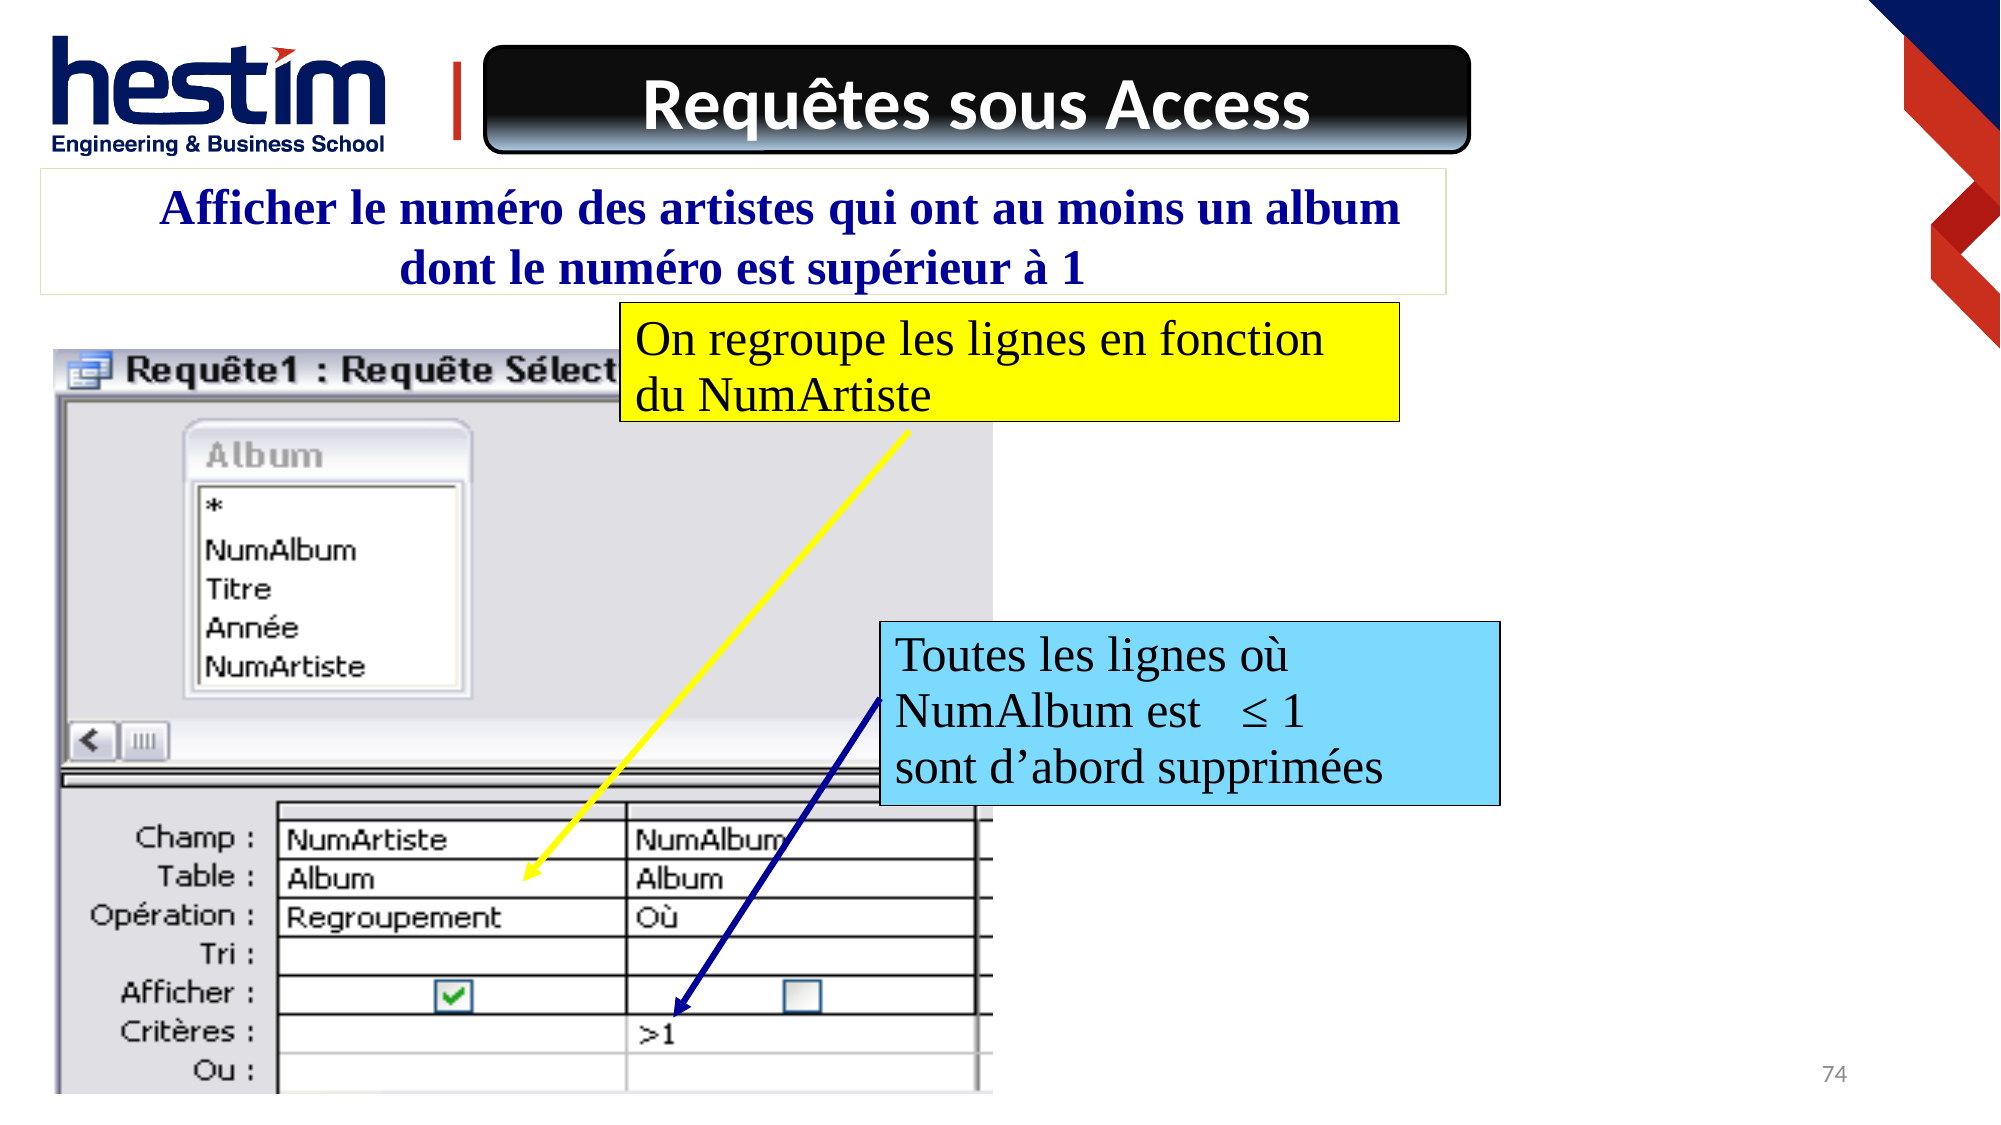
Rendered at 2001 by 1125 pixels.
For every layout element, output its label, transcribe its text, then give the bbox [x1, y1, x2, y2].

text_box On regroupe les lignes en fonction du NumArtiste [619, 302, 1400, 422]
text_box [452, 61, 462, 141]
text_box Afficher le numéro des artistes qui ont au moins un album dont le numéro est supérieur à 1 [40, 168, 1446, 295]
text_box Requêtes sous Access [484, 45, 1471, 154]
picture [33, 28, 403, 162]
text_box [1866, 0, 2000, 350]
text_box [522, 428, 1501, 882]
picture [53, 349, 993, 1094]
slide_number 74 [1412, 1042, 1863, 1103]
